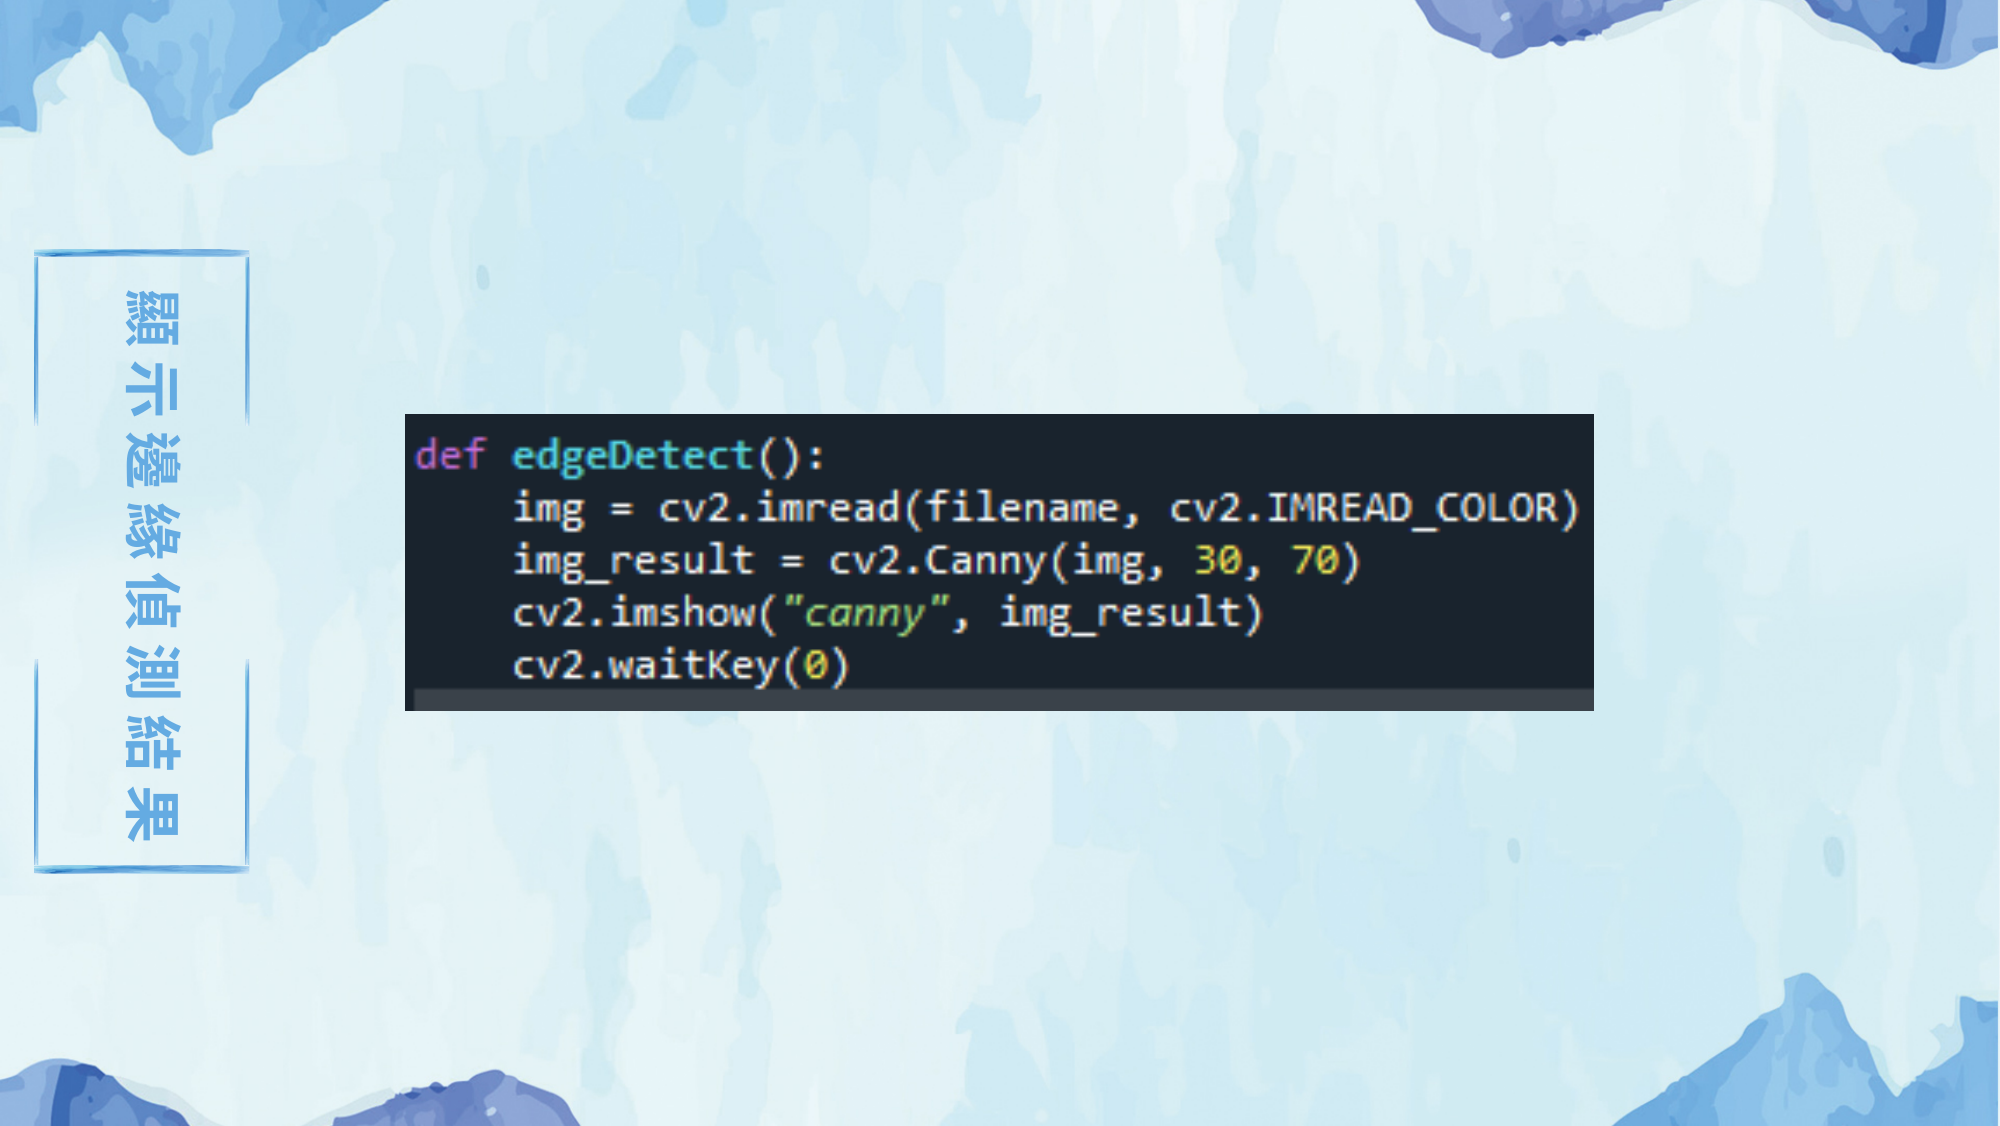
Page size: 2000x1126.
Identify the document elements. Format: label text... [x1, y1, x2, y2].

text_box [33, 249, 250, 427]
text_box 顯示邊緣偵測結果 [95, 434, 197, 658]
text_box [33, 659, 250, 874]
picture [0, 0, 2000, 1126]
